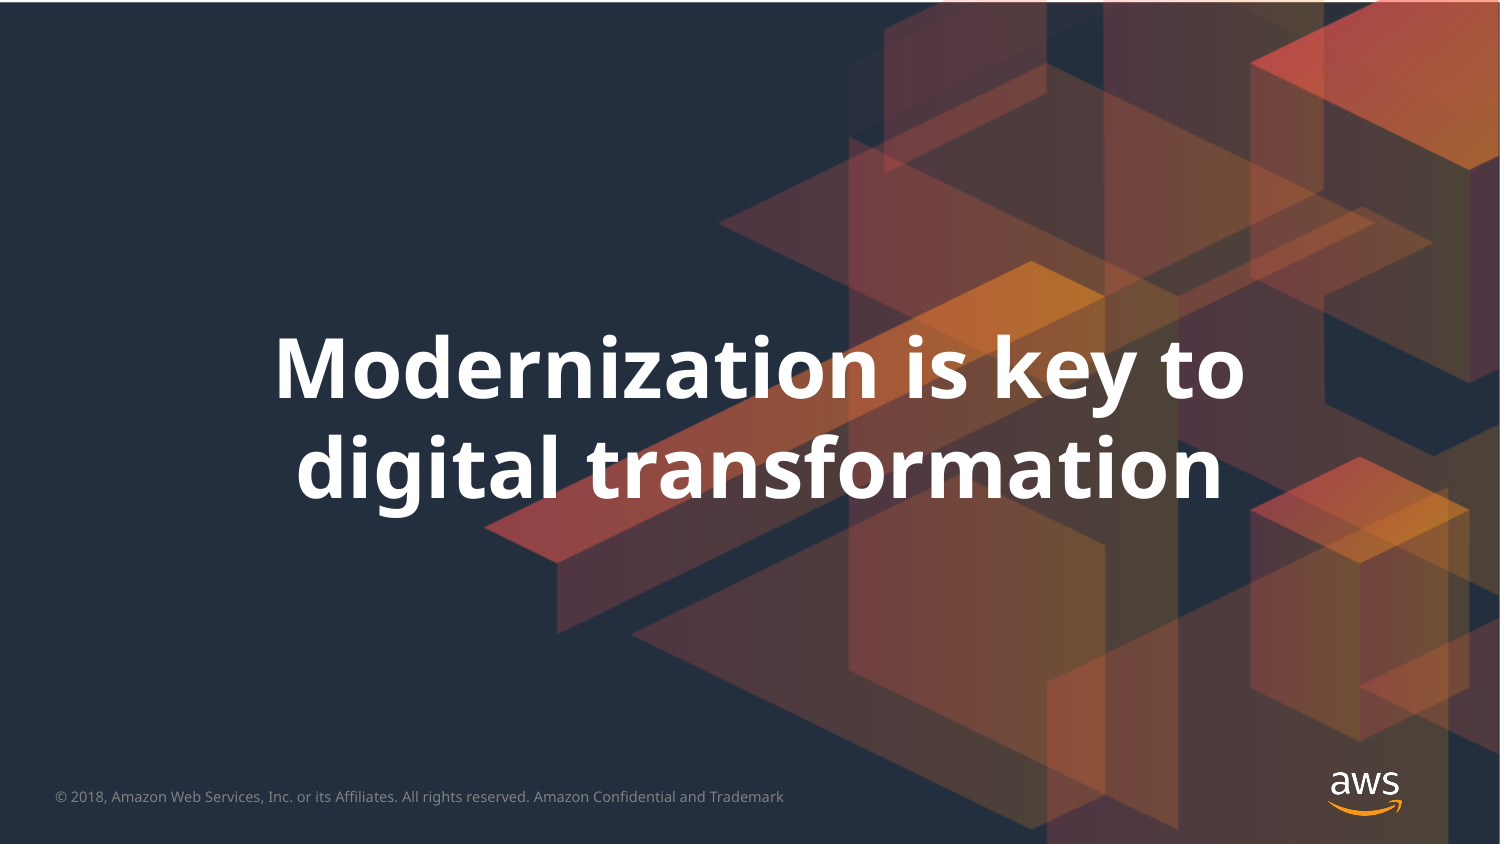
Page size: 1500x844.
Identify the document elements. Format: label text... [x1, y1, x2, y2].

picture [0, 0, 1500, 844]
title Modernization is key to digital transformation [123, 308, 1399, 461]
